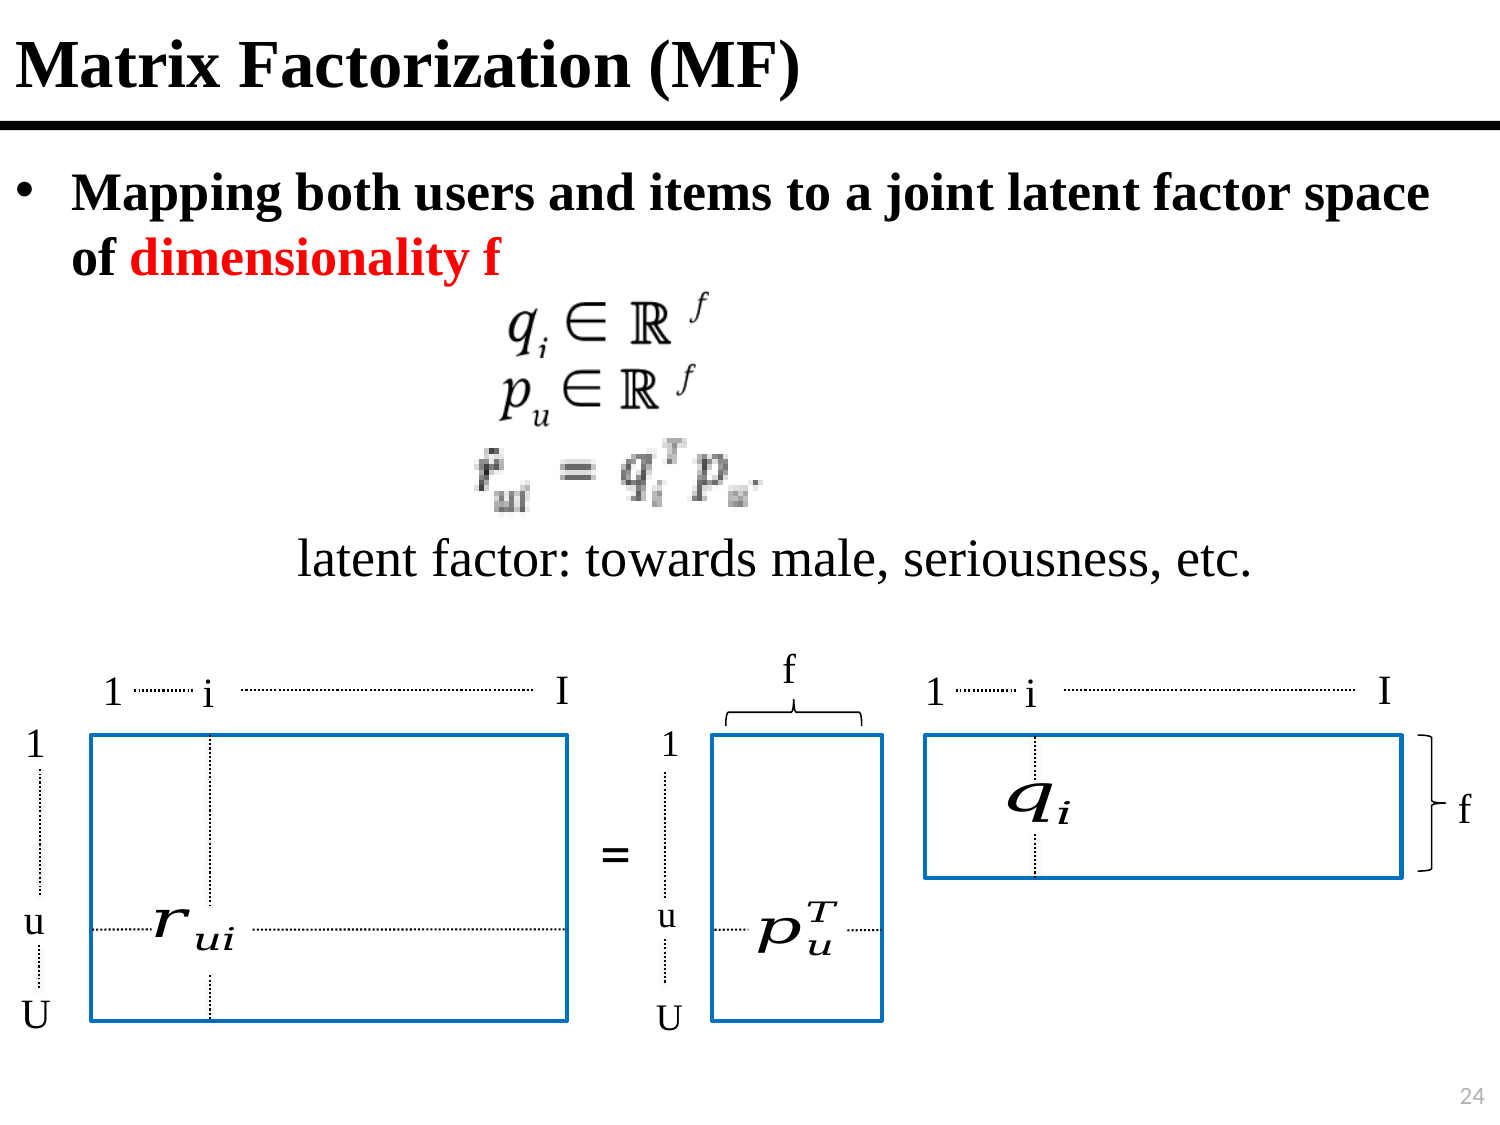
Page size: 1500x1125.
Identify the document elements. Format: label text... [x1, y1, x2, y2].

slide_number 24 [1162, 1065, 1500, 1125]
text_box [5, 633, 1488, 1053]
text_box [454, 266, 775, 534]
list Mapping both users and items to a joint latent factor space of dimensionality f [0, 148, 1500, 296]
title Matrix Factorization (MF) [0, 1, 1500, 120]
text_box latent factor: towards male, seriousness, etc. [282, 515, 1309, 595]
